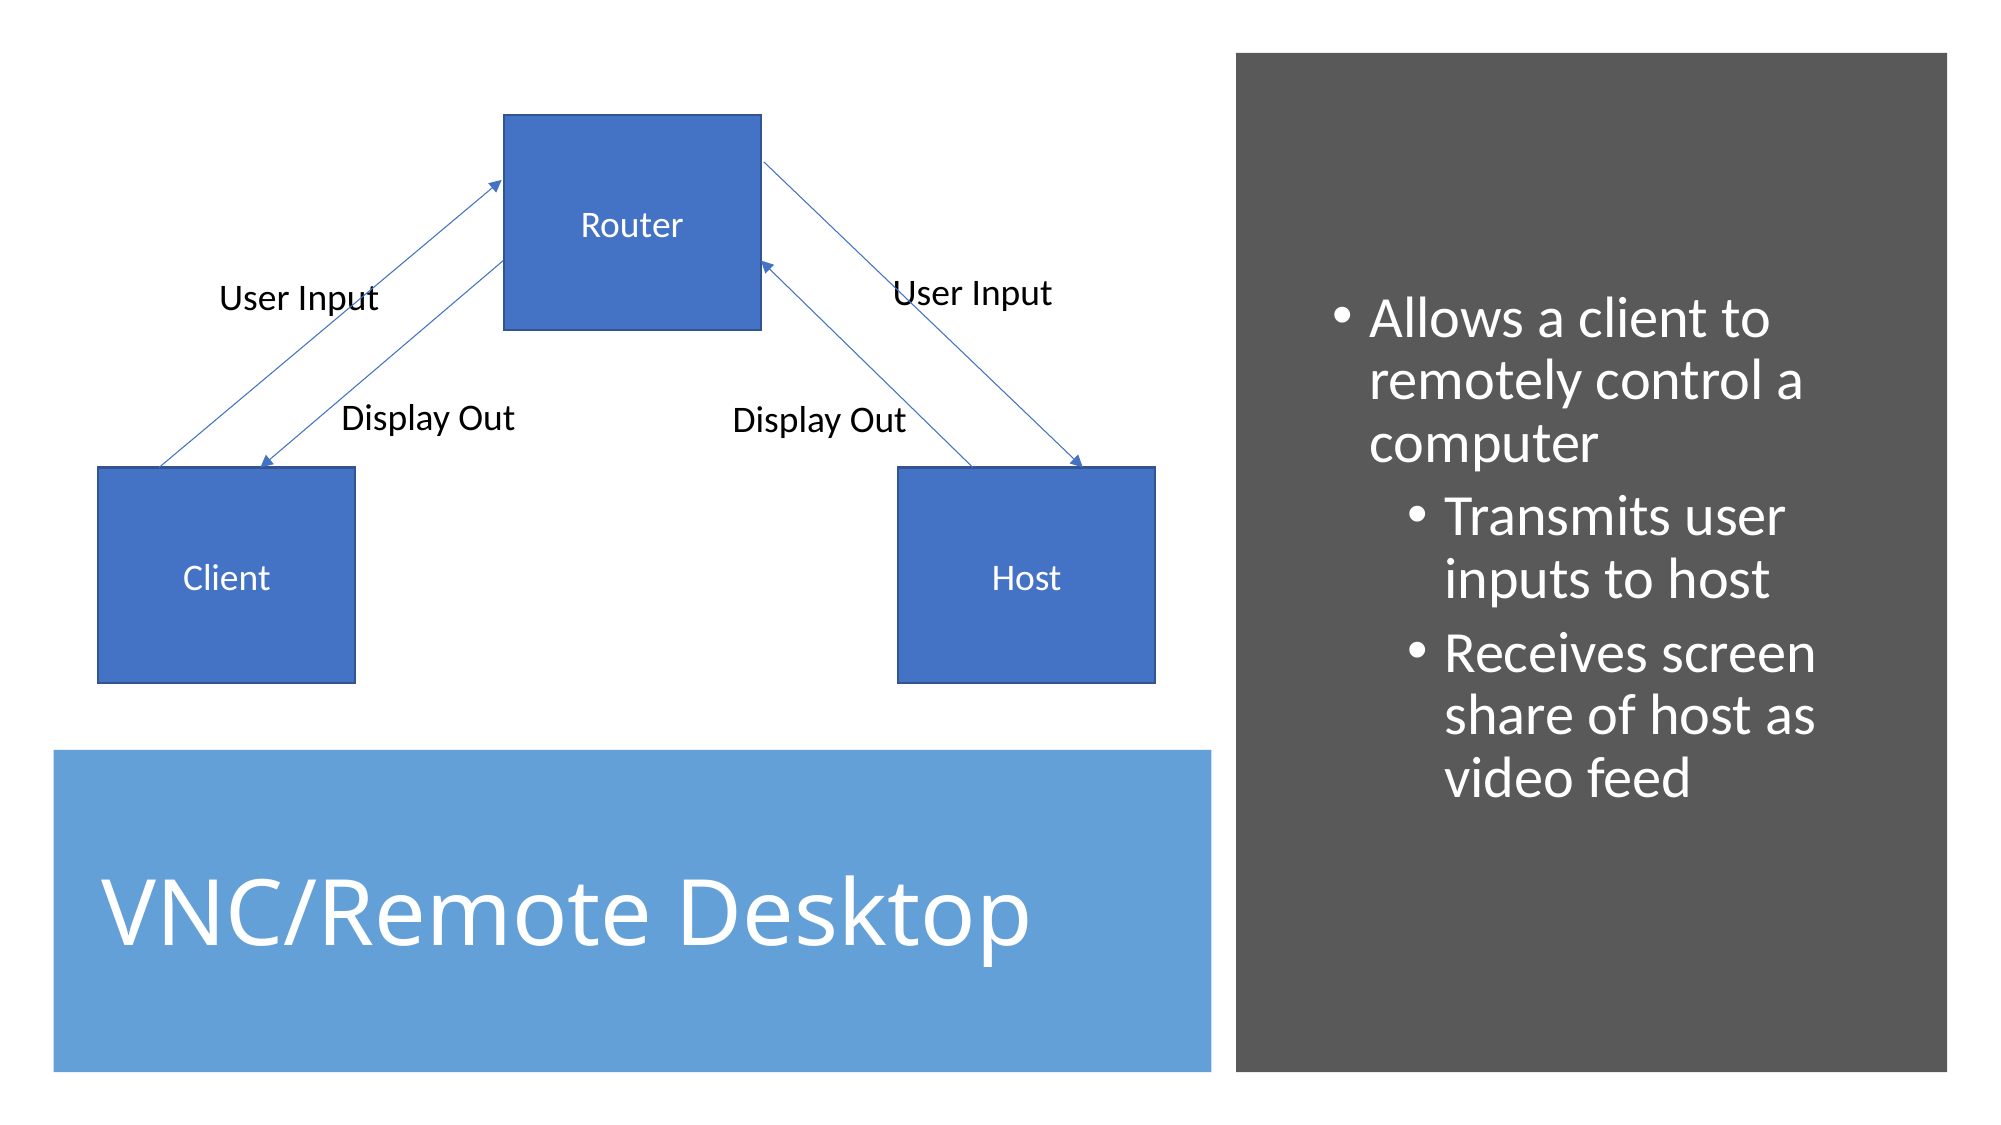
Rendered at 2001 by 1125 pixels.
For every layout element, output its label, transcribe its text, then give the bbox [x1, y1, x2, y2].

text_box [98, 114, 1156, 684]
text_box [1235, 52, 1948, 1073]
text_box [53, 749, 1212, 1073]
list Allows a client to remotely control a computer Transmits user inputs to host Receives screen share of host as video feed [1317, 150, 1879, 947]
title VNC/Remote Desktop [85, 782, 1168, 1049]
